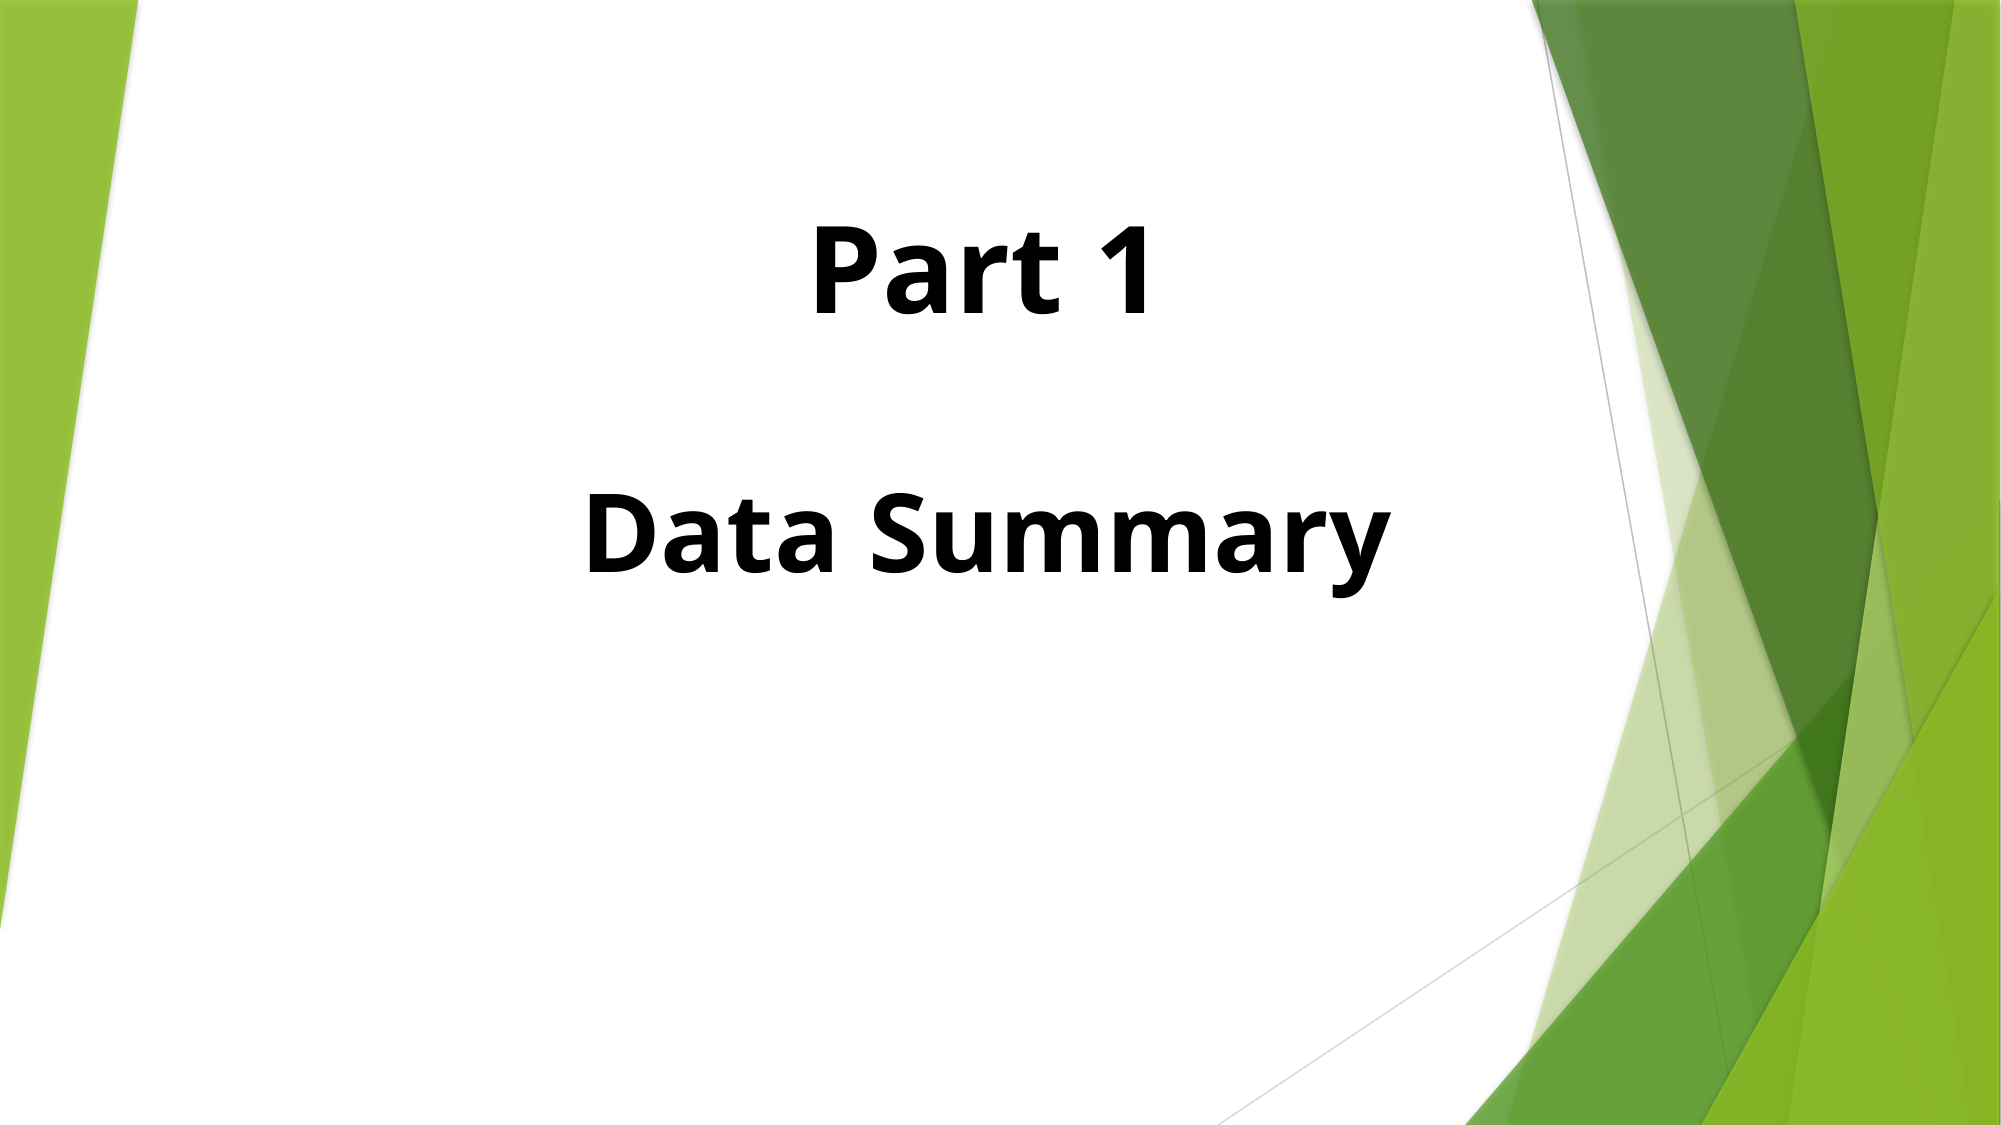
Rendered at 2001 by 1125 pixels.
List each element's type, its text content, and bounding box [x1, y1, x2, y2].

title Data Summary [160, 456, 1811, 603]
text_box Part 1 [160, 201, 1811, 348]
